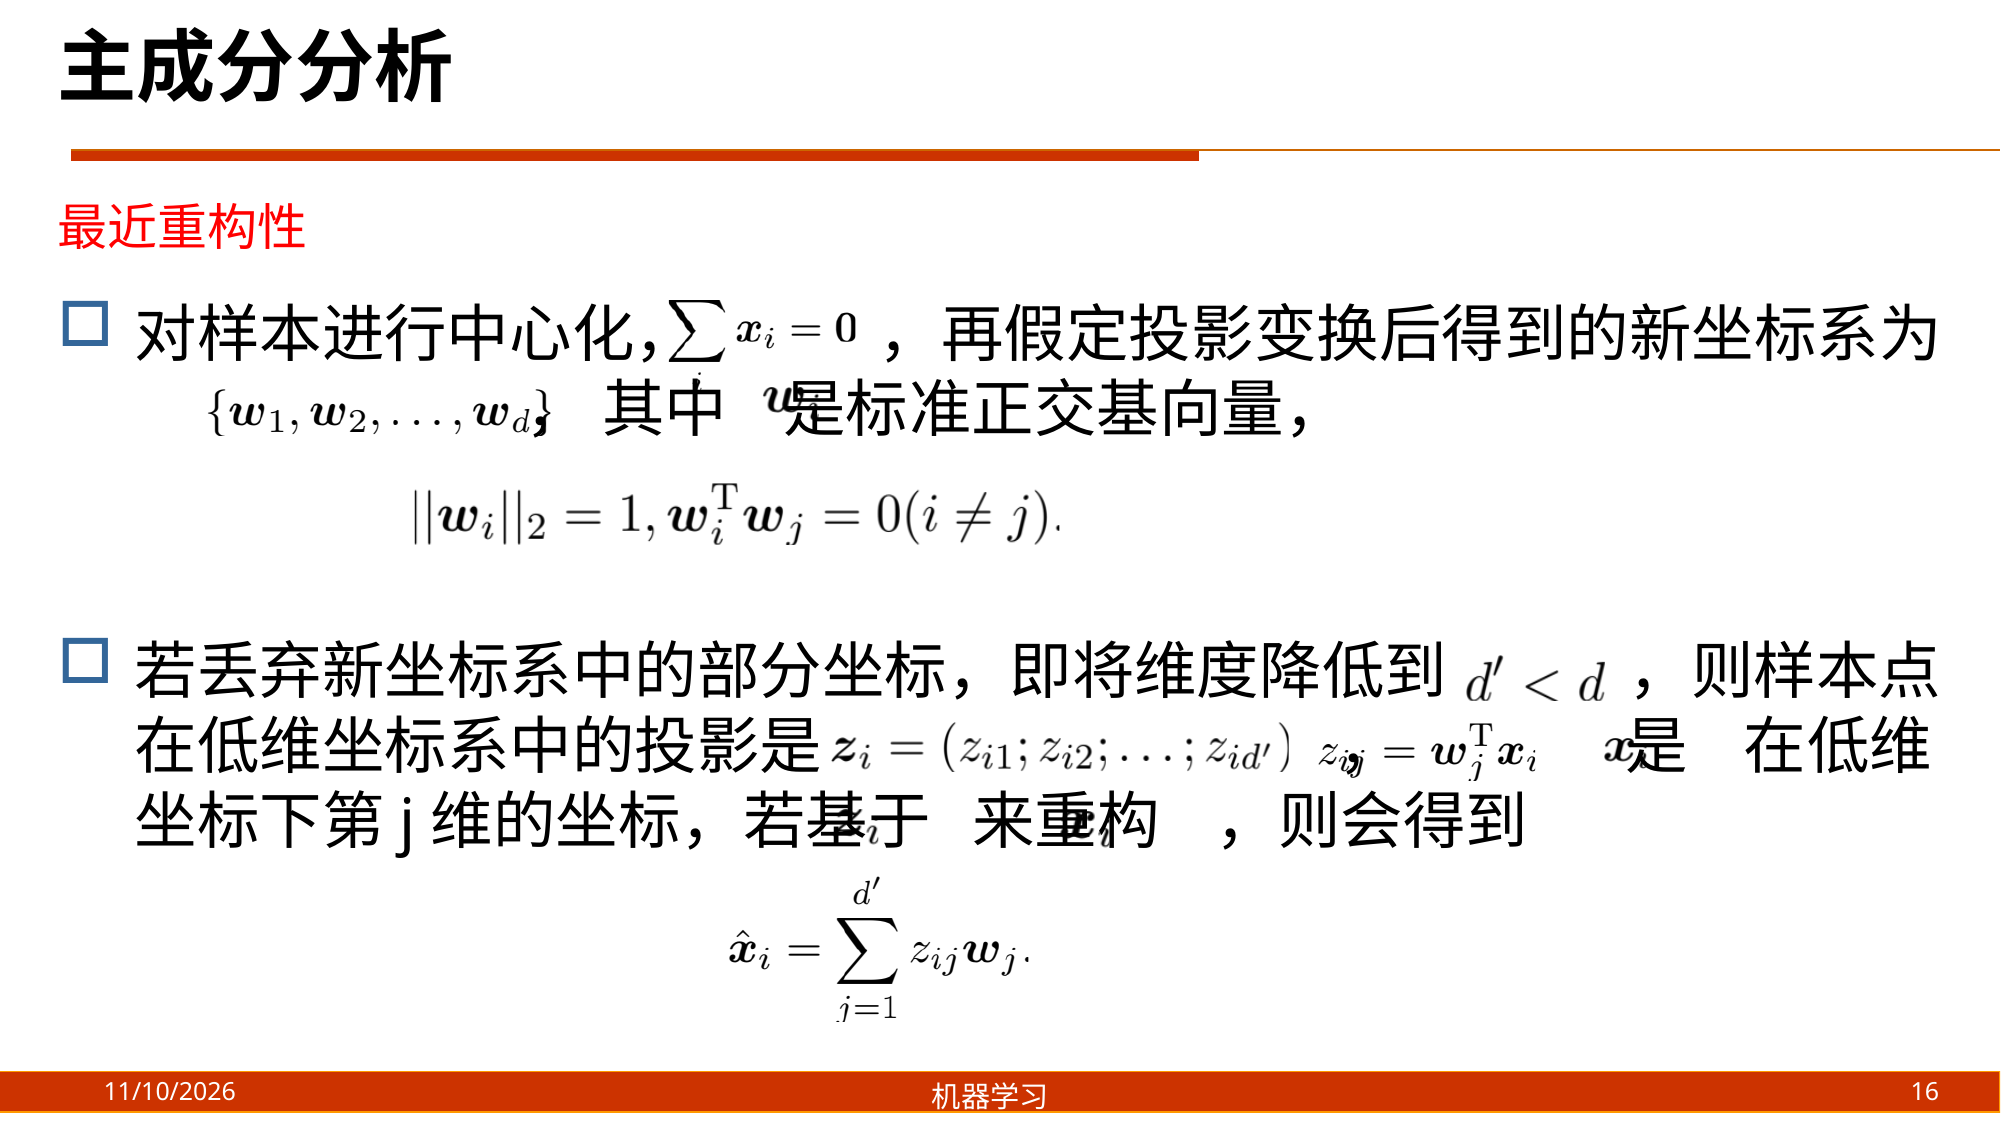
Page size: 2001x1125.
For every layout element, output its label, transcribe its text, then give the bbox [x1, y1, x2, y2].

text_box 最近重构性 [42, 188, 1962, 264]
picture [1465, 655, 1605, 701]
picture [1603, 737, 1647, 769]
text_box 主成分分析 [42, 8, 1223, 138]
slide_number 16 [1505, 1074, 1940, 1113]
picture [668, 299, 856, 421]
picture [414, 483, 1060, 545]
picture [207, 388, 551, 436]
text_box 对样本进行中心化， ，再假定投影变换后得到的新坐标系为 ， 其中 是标准正交基向量， 若丢弃新坐标系中的部分坐标，即将维度降低到 ，则样本点在低维坐标系中的投影是 ， 是 在低维坐标下第j维的坐标，若基于 来重构 ，则会得到 [42, 286, 1962, 999]
picture [1059, 811, 1110, 848]
picture [829, 721, 1289, 773]
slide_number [103, 1074, 538, 1115]
picture [1317, 723, 1535, 781]
picture [832, 809, 879, 845]
picture [728, 876, 1029, 1022]
